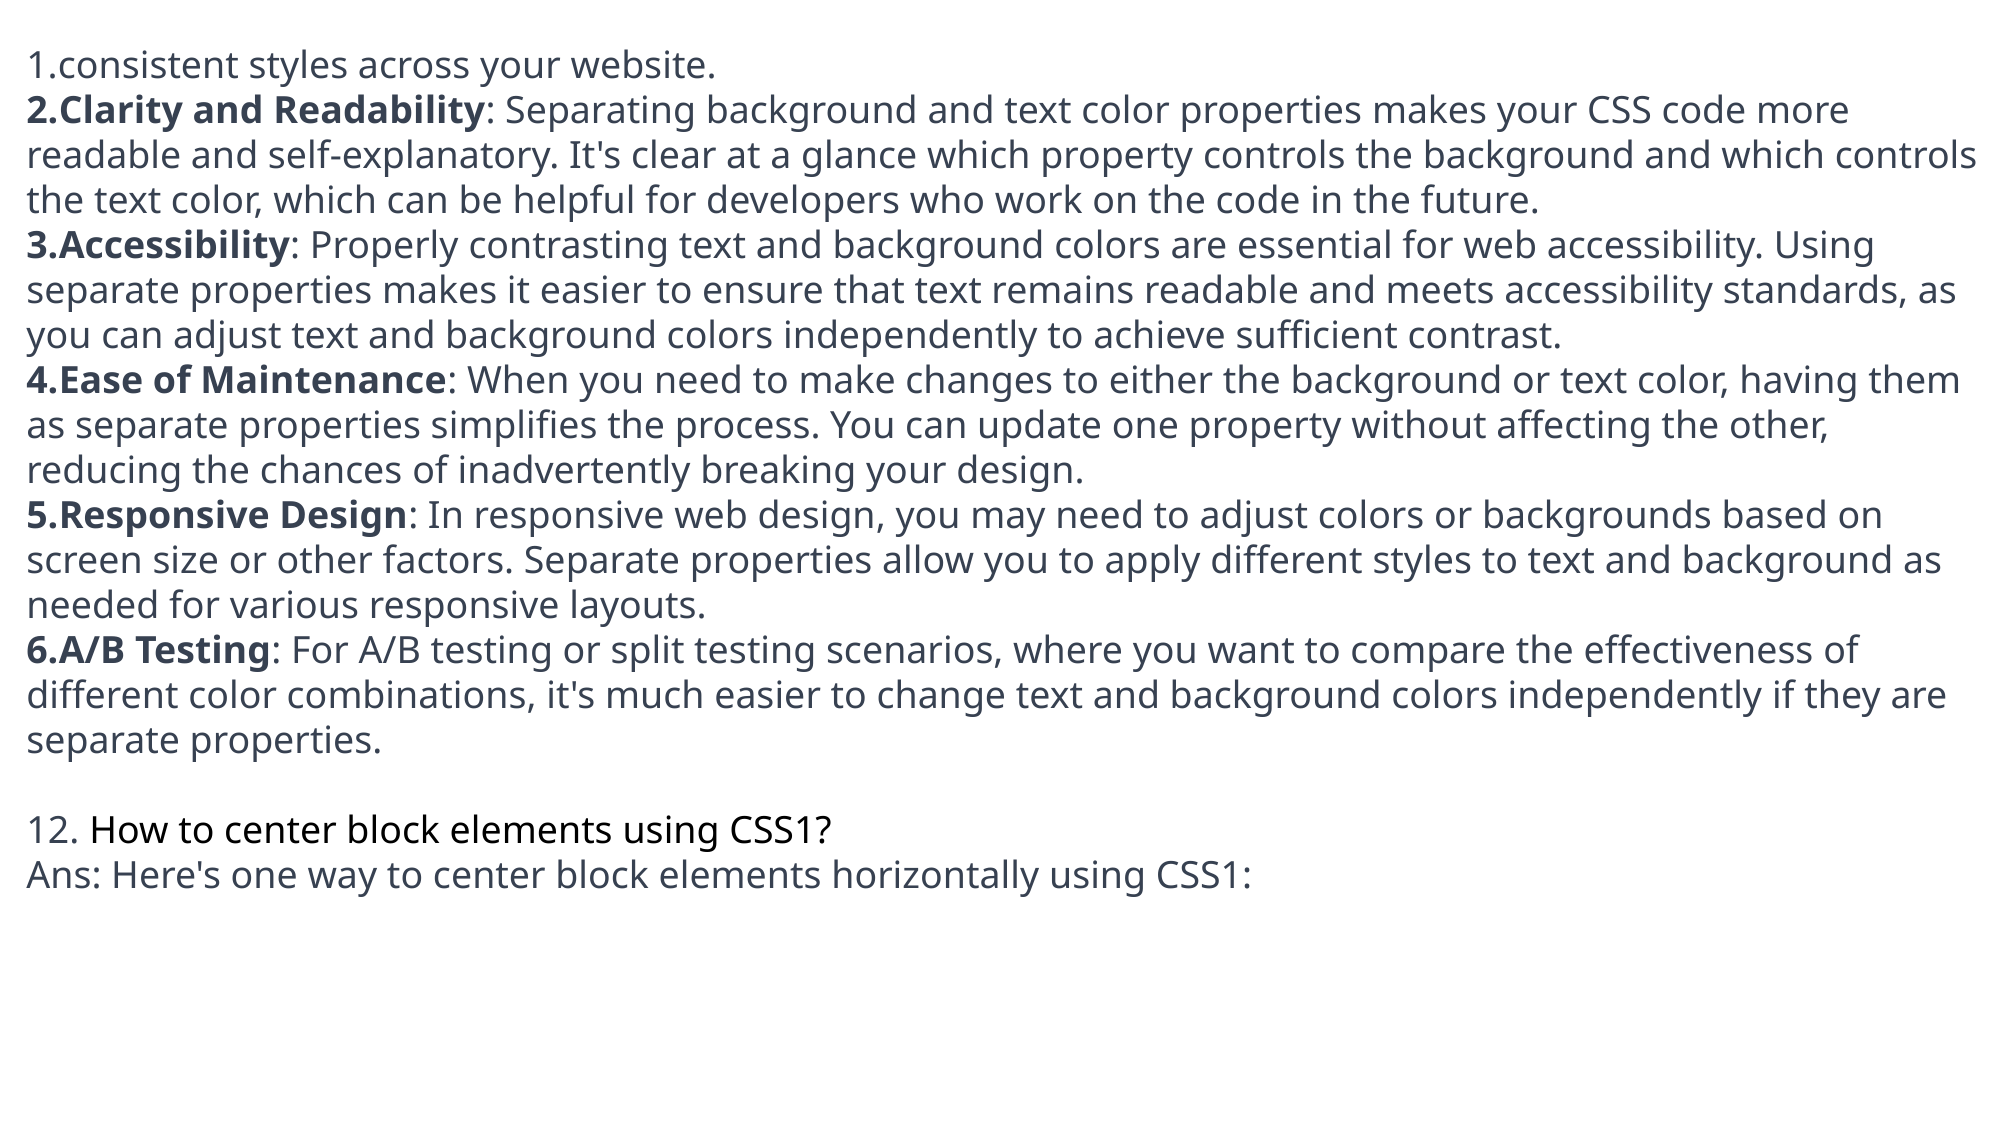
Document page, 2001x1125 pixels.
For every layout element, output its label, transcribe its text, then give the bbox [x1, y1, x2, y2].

text_box consistent styles across your website. Clarity and Readability: Separating background and text color properties makes your CSS code more readable and self-explanatory. It's clear at a glance which property controls the background and which controls the text color, which can be helpful for developers who work on the code in the future. Accessibility: Properly contrasting text and background colors are essential for web accessibility. Using separate properties makes it easier to ensure that text remains readable and meets accessibility standards, as you can adjust text and background colors independently to achieve sufficient contrast. Ease of Maintenance: When you need to make changes to either the background or text color, having them as separate properties simplifies the process. You can update one property without affecting the other, reducing the chances of inadvertently breaking your design. Responsive Design: In responsive web design, you may need to adjust colors or backgrounds based on screen size or other factors. Separate properties allow you to apply different styles to text and background as needed for various responsive layouts. A/B Testing: For A/B testing or split testing scenarios, where you want to compare the effectiveness of different color combinations, it's much easier to change text and background colors independently if they are separate properties. 12. How to center block elements using CSS1? Ans: Here's one way to center block elements horizontally using CSS1: [11, 33, 2000, 1125]
